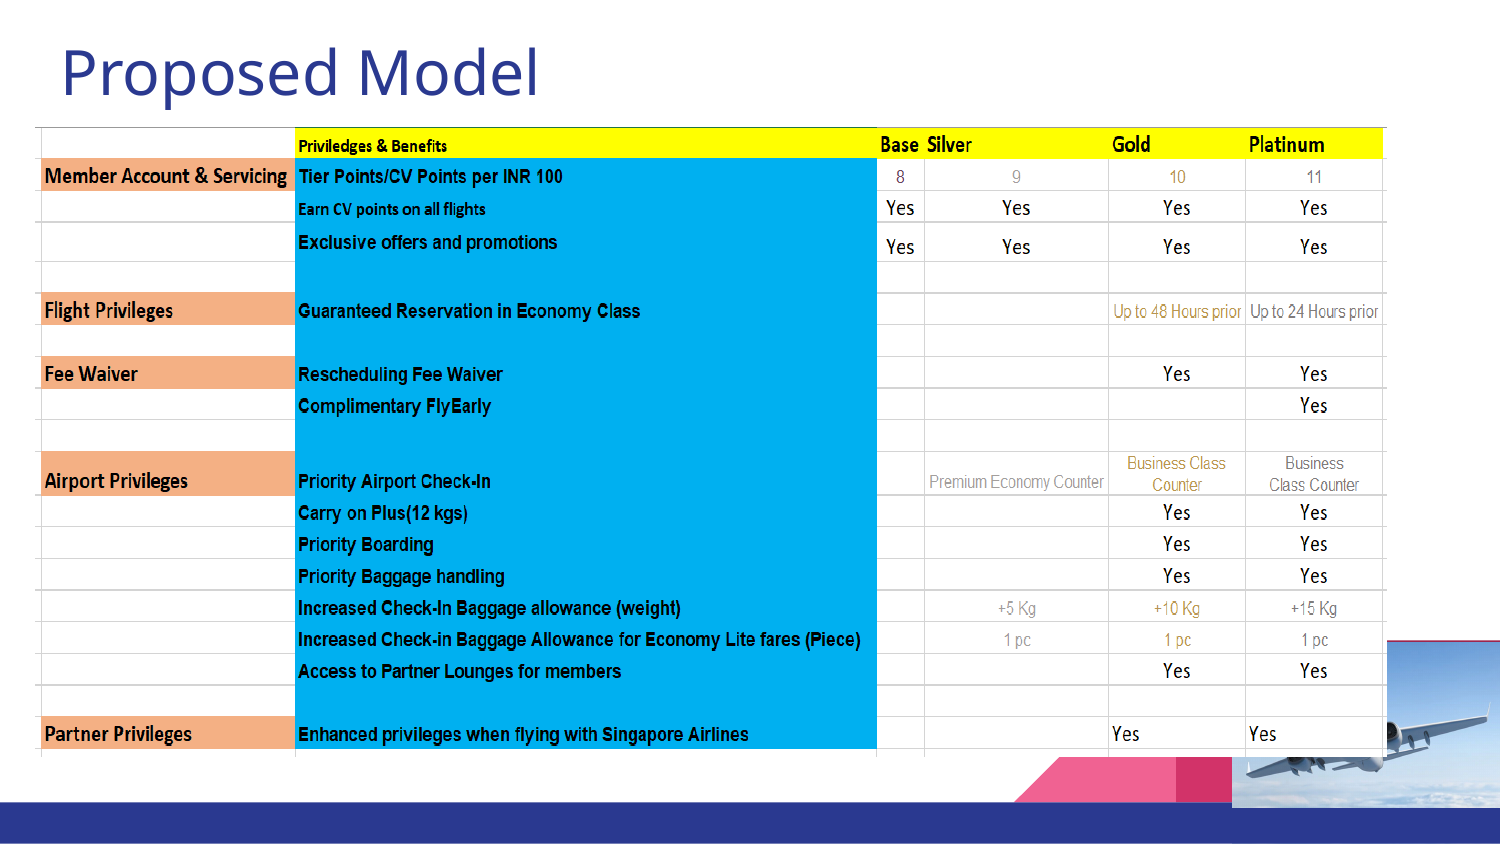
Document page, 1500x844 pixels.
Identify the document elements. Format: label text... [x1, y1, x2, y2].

picture [35, 126, 1500, 808]
text_box Proposed Model [45, 18, 1317, 102]
